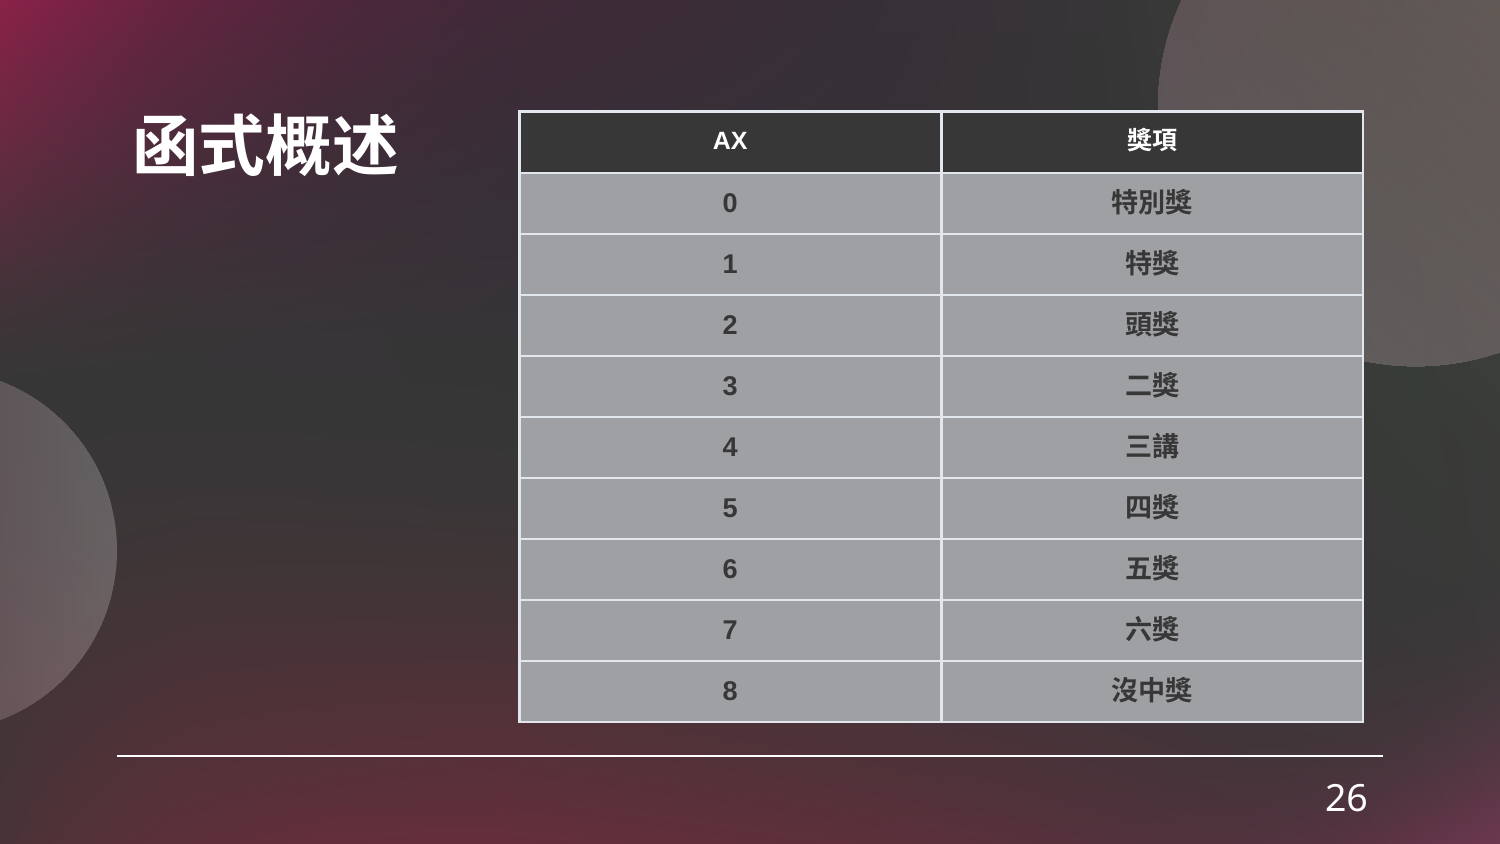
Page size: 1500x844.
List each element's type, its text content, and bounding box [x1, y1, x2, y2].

subtitle 19 [43, 404, 118, 697]
table_cell 特別獎 [943, 174, 1362, 233]
table_cell 二獎 [943, 357, 1362, 416]
table_cell 五獎 [943, 540, 1362, 599]
table_cell 7 [521, 601, 940, 660]
picture [0, 0, 1500, 844]
table_cell 1 [521, 235, 940, 294]
table_cell 四獎 [943, 479, 1362, 538]
table_header 獎項 [943, 113, 1362, 172]
table_cell 三講 [943, 418, 1362, 477]
table_cell 頭獎 [943, 296, 1362, 355]
subtitle 26 [1202, 758, 1383, 809]
table_cell 5 [521, 479, 940, 538]
table_cell 沒中獎 [943, 662, 1362, 721]
title 函式概述 [116, 88, 1383, 183]
table_cell 6 [521, 540, 940, 599]
table_cell 六獎 [943, 601, 1362, 660]
table_cell 2 [521, 296, 940, 355]
table_header AX [521, 113, 940, 172]
table_cell 0 [521, 174, 940, 233]
table_cell 特獎 [943, 235, 1362, 294]
table_cell 4 [521, 418, 940, 477]
table_cell 3 [521, 357, 940, 416]
table_cell 8 [521, 662, 940, 721]
